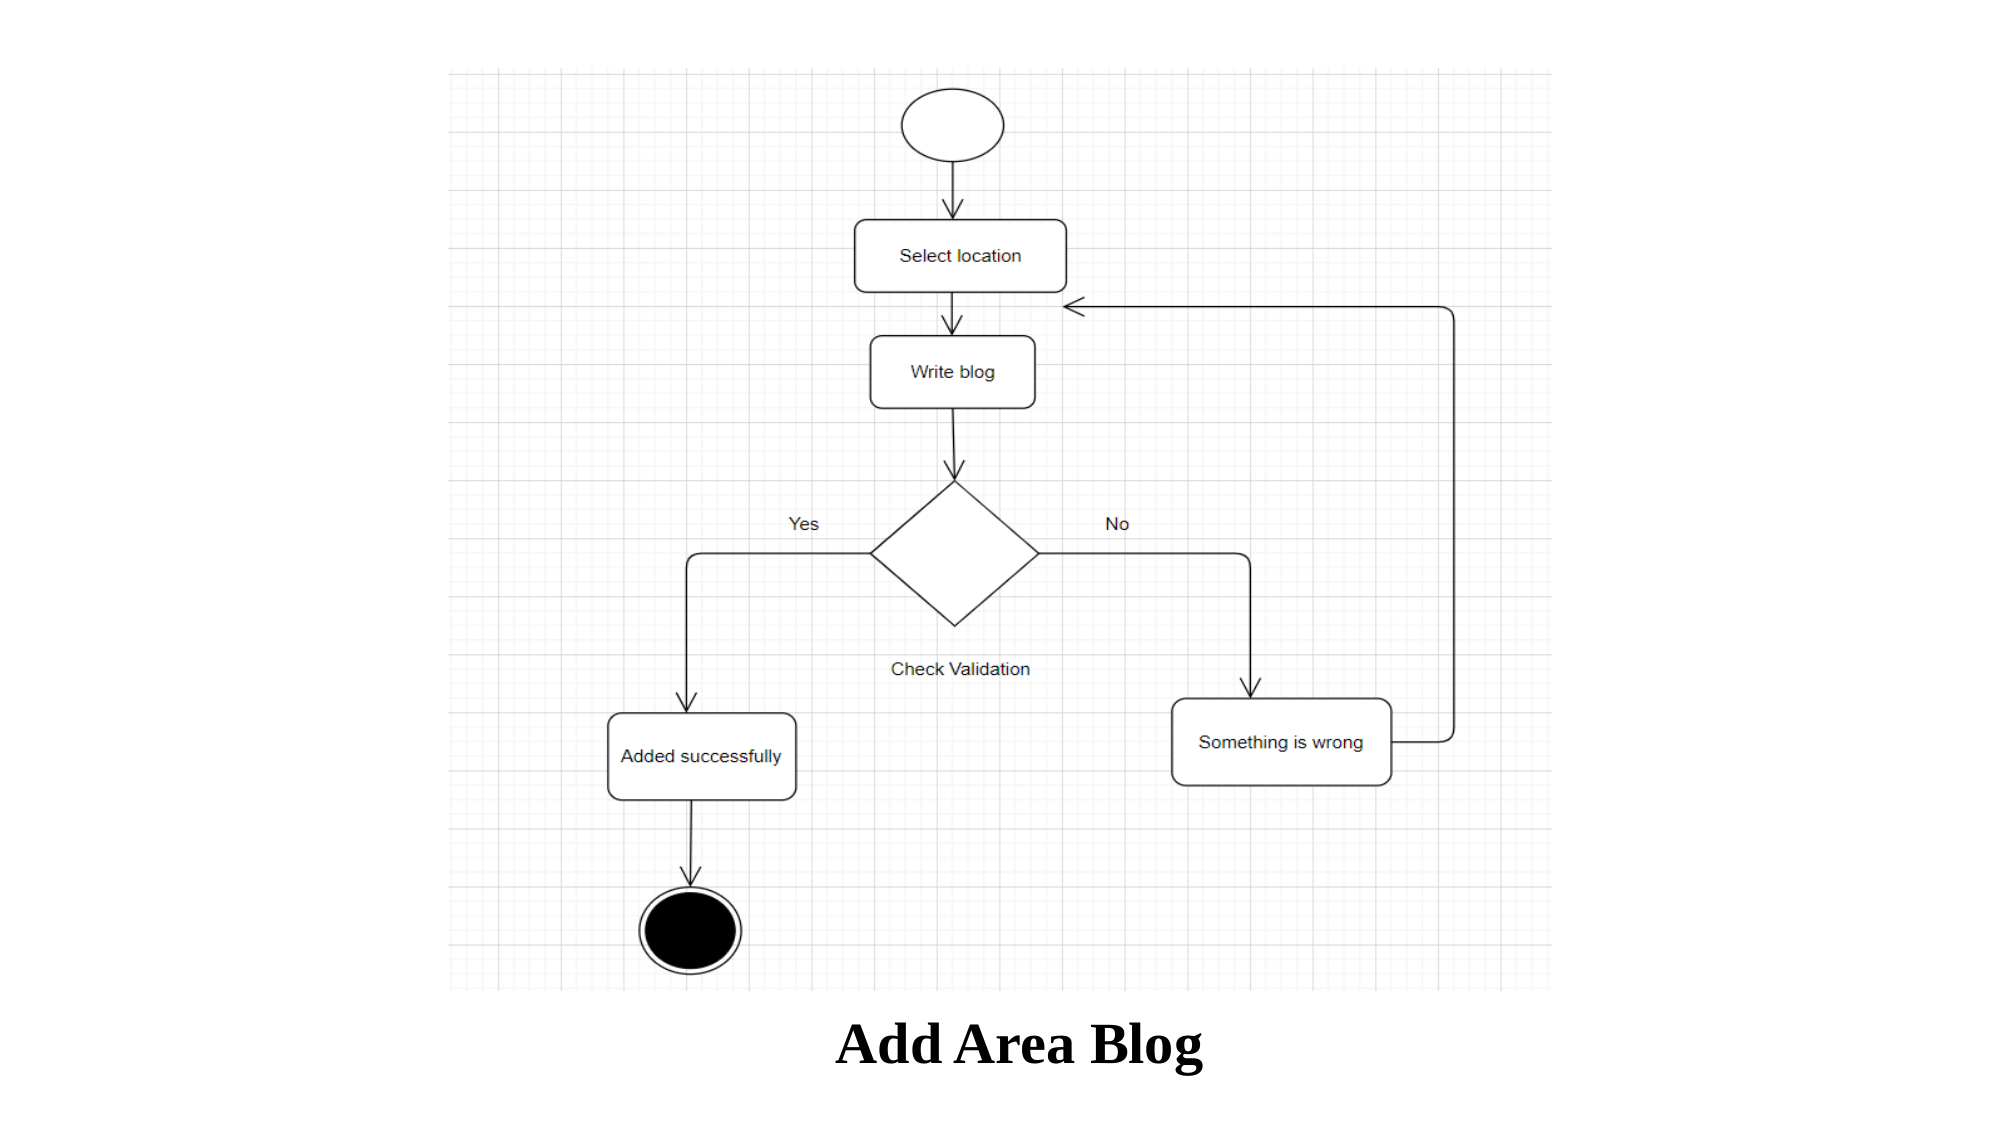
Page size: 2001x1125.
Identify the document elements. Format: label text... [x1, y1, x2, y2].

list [448, 68, 1552, 991]
title Add Area Blog [820, 991, 1382, 1100]
